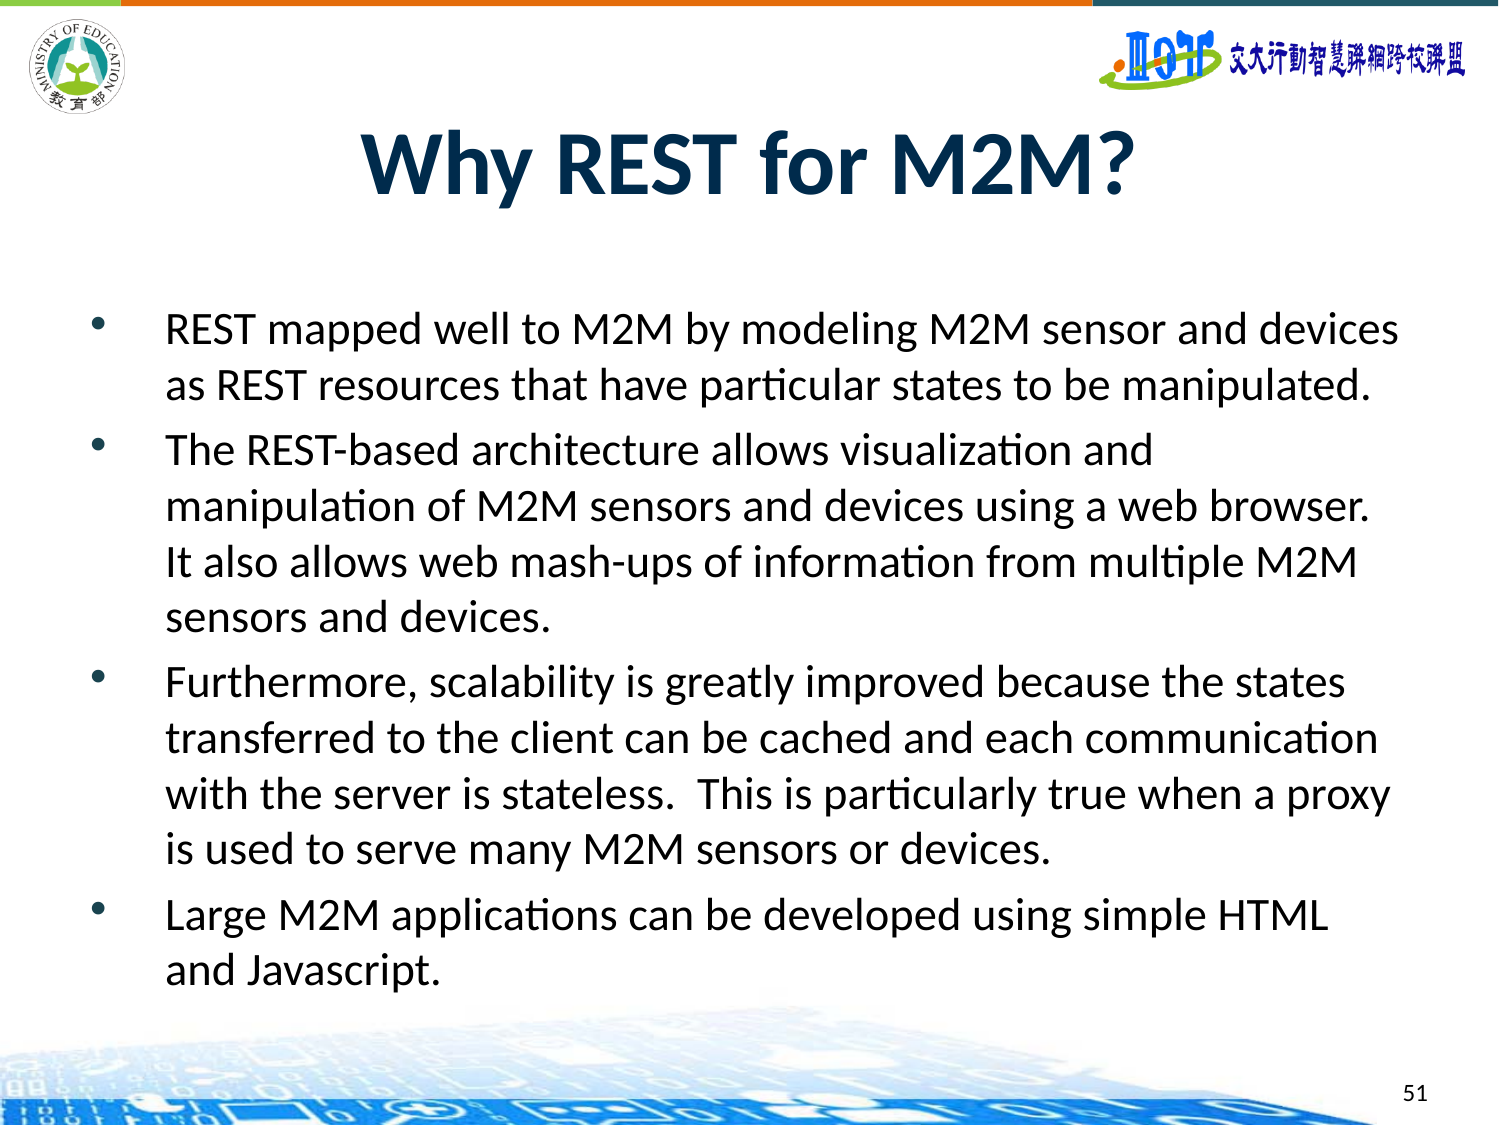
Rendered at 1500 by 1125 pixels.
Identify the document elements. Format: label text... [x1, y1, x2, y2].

picture [0, 987, 1377, 1125]
picture [29, 19, 125, 114]
title Why REST for M2M? [75, 64, 1425, 252]
picture [1099, 30, 1465, 90]
slide_number 51 [1387, 1069, 1484, 1125]
list REST mapped well to M2M by modeling M2M sensor and devices as REST resources that have particular states to be manipulated. The REST-based architecture allows visualization and manipulation of M2M sensors and devices using a web browser. It also allows web mash-ups of information from multiple M2M sensors and devices. Furthermore, scalability is greatly improved because the states transferred to the client can be cached and each communication with the server is stateless. This is particularly true when a proxy is used to serve many M2M sensors or devices. Large M2M applications can be developed using simple HTML and Javascript. [75, 290, 1425, 1034]
